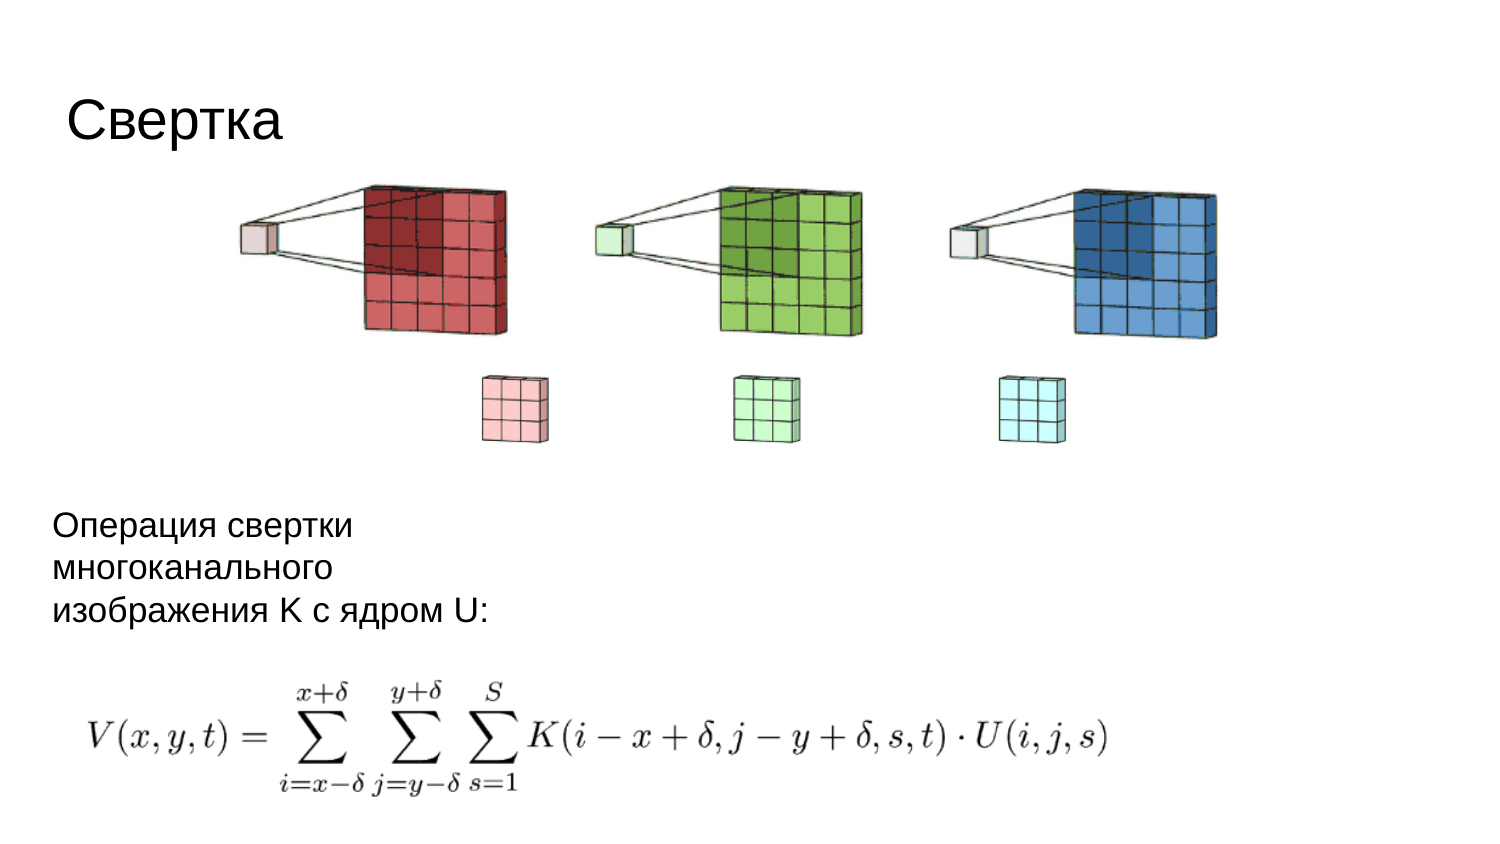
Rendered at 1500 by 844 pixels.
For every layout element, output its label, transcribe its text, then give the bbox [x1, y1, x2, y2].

text_box Операция свертки многоканального изображения K с ядром U: [37, 486, 347, 645]
title Свертка [51, 72, 1449, 167]
picture [36, 150, 1268, 819]
